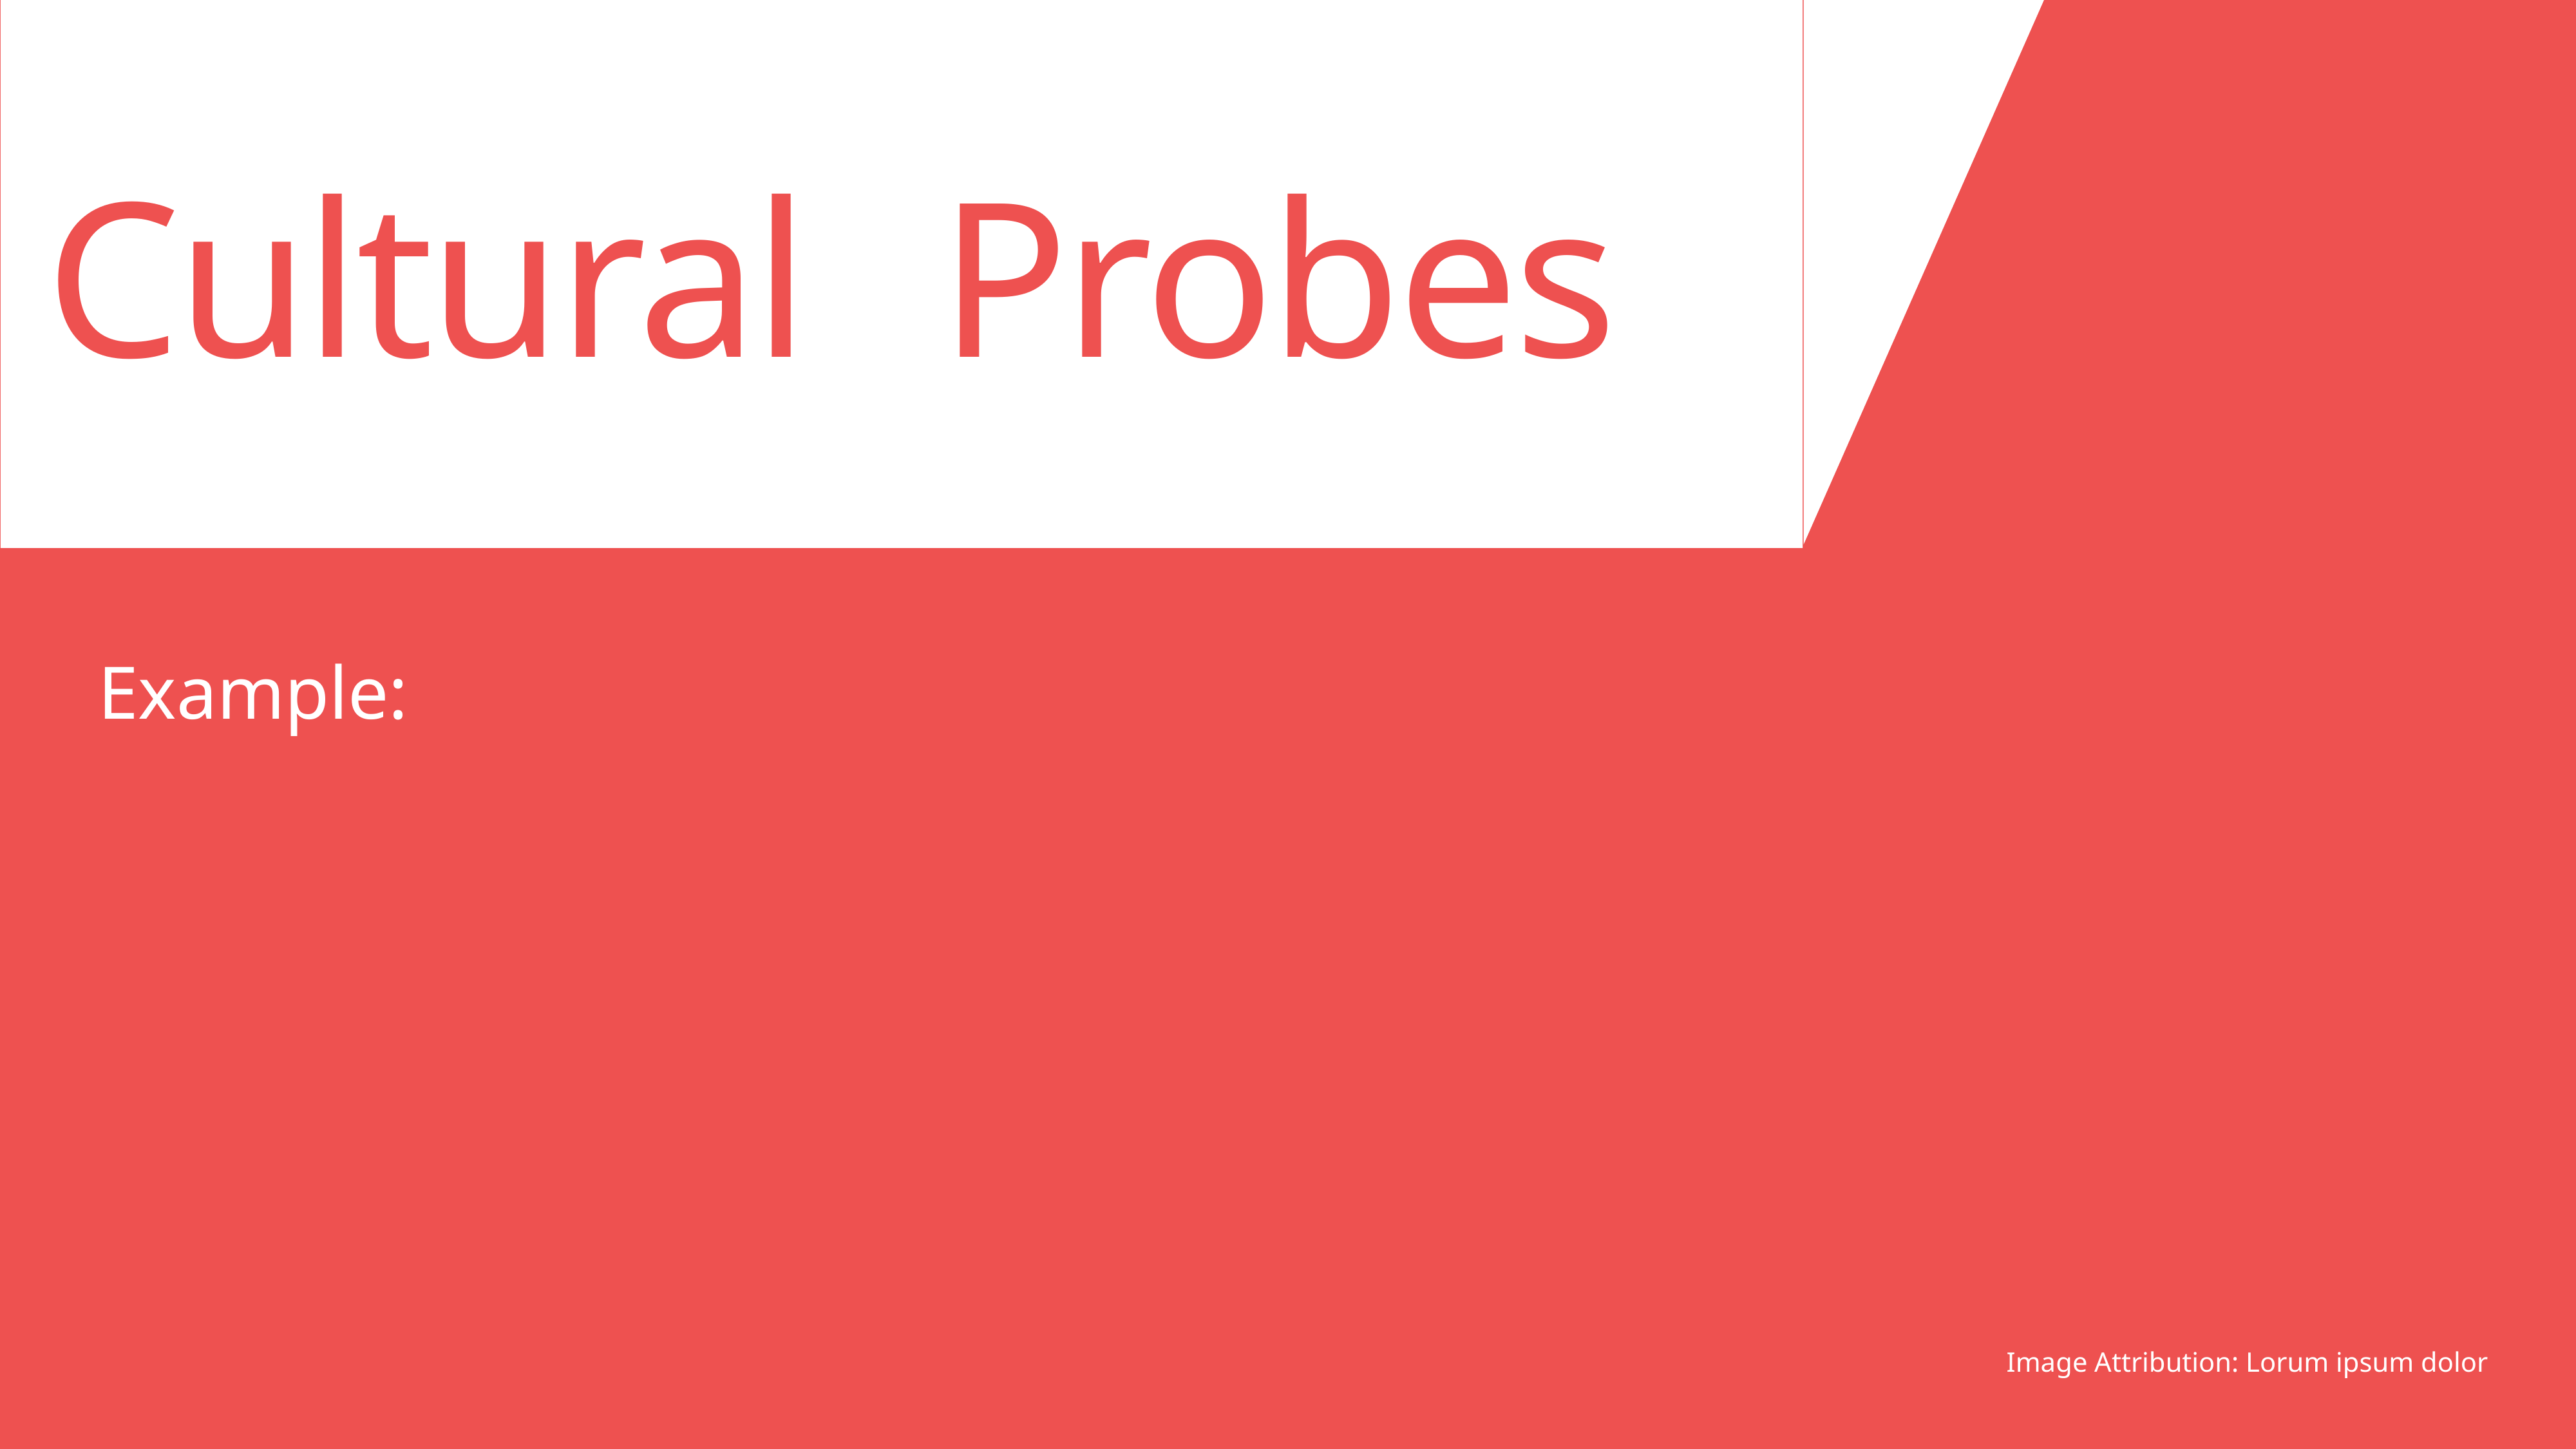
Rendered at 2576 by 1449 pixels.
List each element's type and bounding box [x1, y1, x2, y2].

text_box [0, 0, 2522, 1385]
